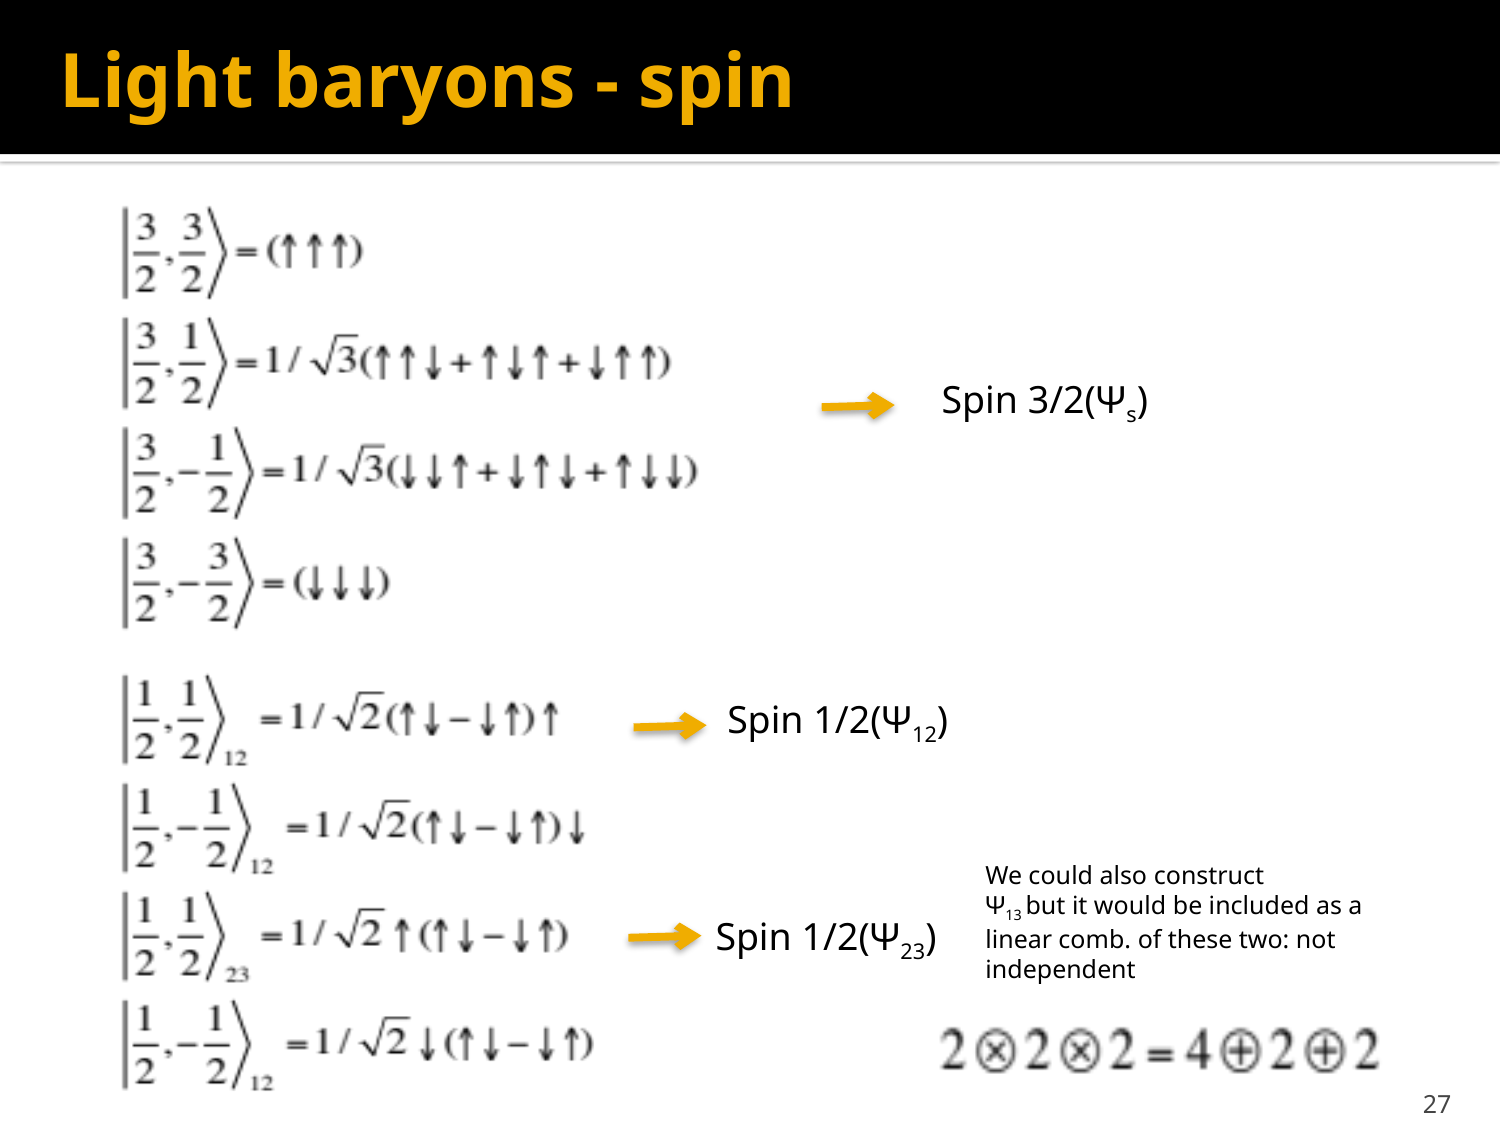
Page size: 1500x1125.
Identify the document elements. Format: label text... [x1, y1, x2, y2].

text_box Spin 1/2(Ψ12) [712, 688, 963, 755]
text_box We could also construct Ψ13 but it would be included as a linear comb. of these two: not independent [970, 852, 1419, 991]
title Light baryons - spin [44, 0, 1467, 155]
text_box Spin 1/2(Ψ23) [700, 905, 952, 972]
slide_number 27 [1345, 1077, 1467, 1123]
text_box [118, 667, 595, 1094]
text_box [118, 200, 702, 632]
text_box Spin 3/2(Ψs) [926, 368, 1163, 435]
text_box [821, 404, 895, 408]
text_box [934, 1022, 1386, 1078]
